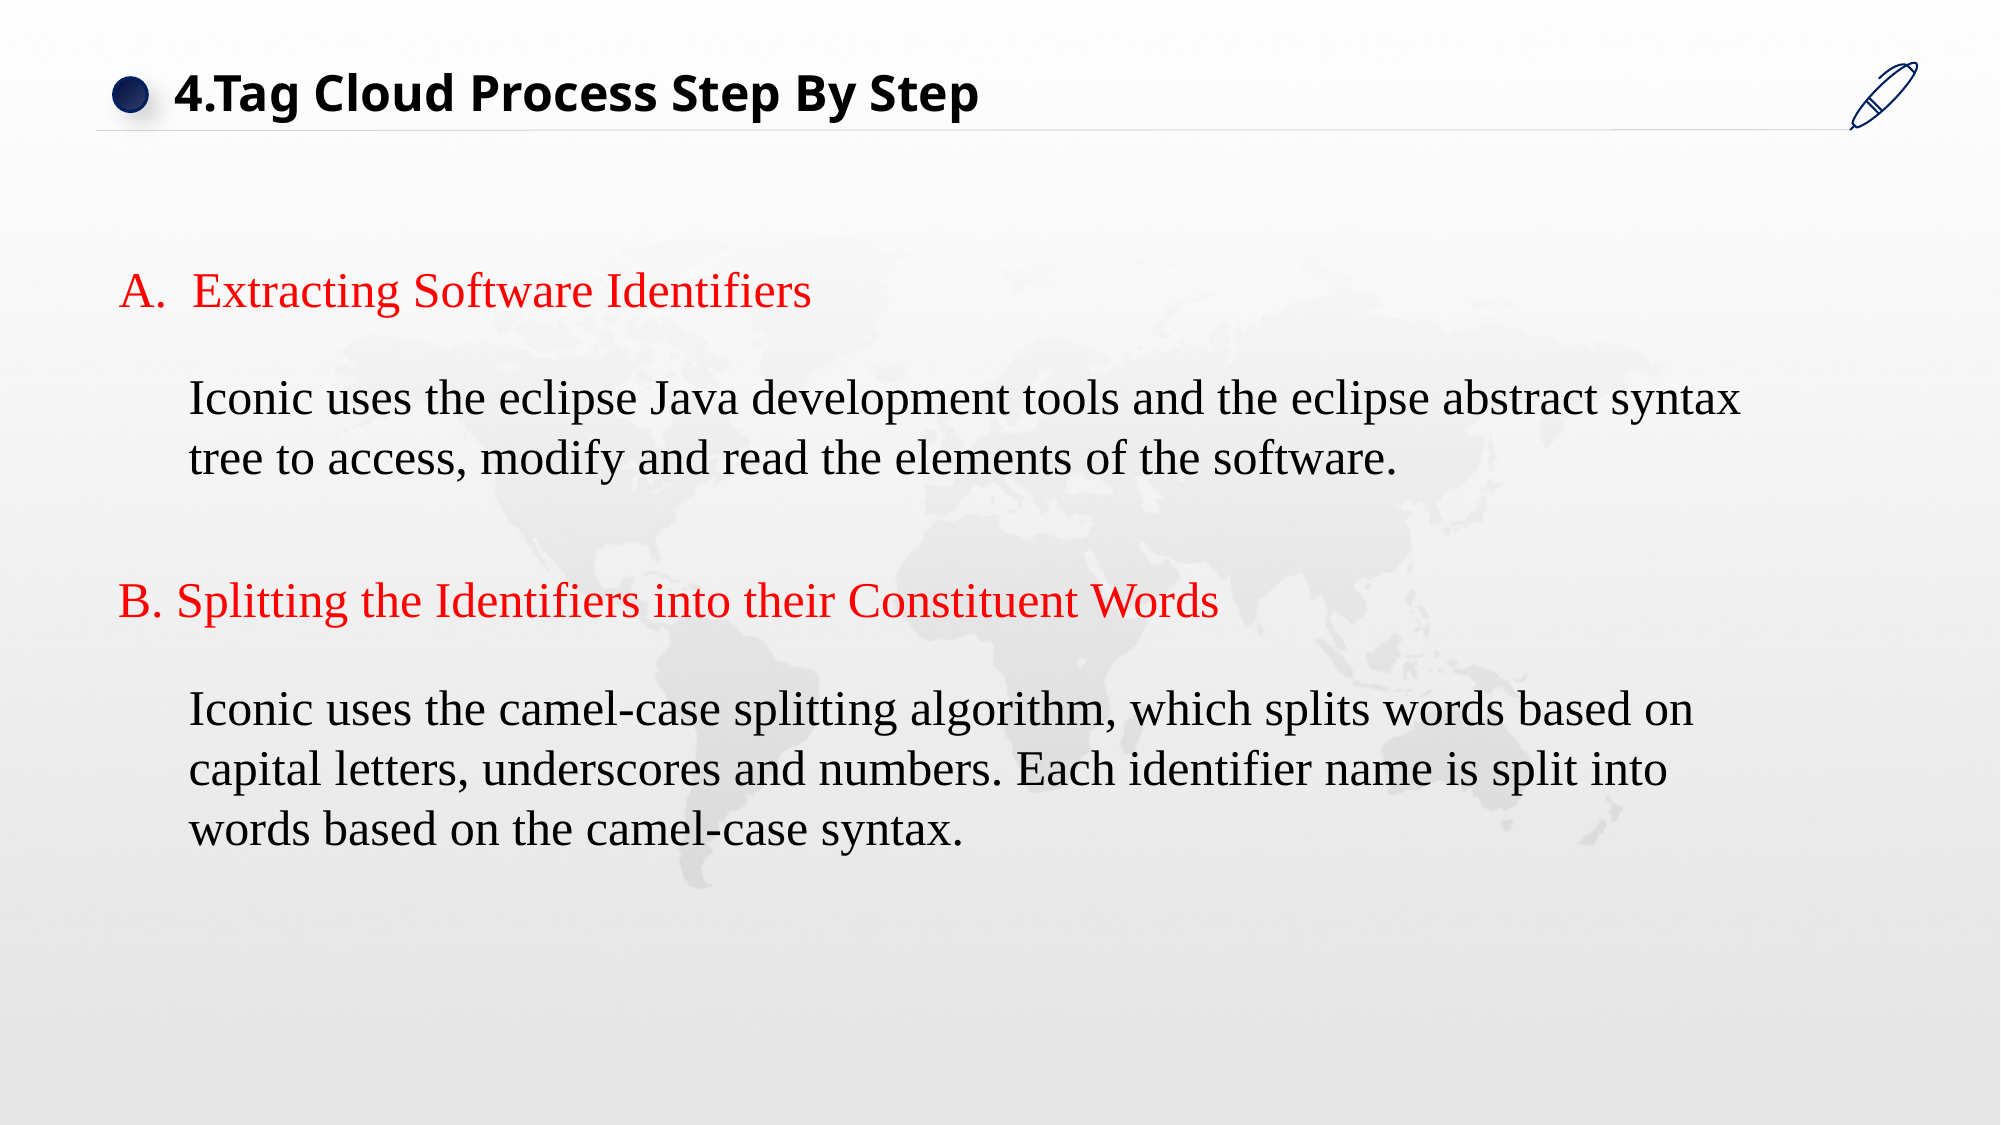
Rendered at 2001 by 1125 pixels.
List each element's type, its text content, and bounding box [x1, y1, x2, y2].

text_box Iconic uses the eclipse Java development tools and the eclipse abstract syntax tree to access, modify and read the elements of the software. [173, 357, 1773, 493]
text_box [112, 76, 149, 113]
picture [0, 0, 2001, 1125]
text_box 4.Tag Cloud Process Step By Step [146, 54, 996, 129]
text_box A. Extracting Software Identifiers [103, 249, 828, 325]
text_box Iconic uses the camel-case splitting algorithm, which splits words based on capital letters, underscores and numbers. Each identifier name is split into words based on the camel-case syntax. [173, 667, 1773, 863]
text_box B. Splitting the Identifiers into their Constituent Words [103, 559, 1236, 635]
text_box [1851, 62, 1918, 130]
